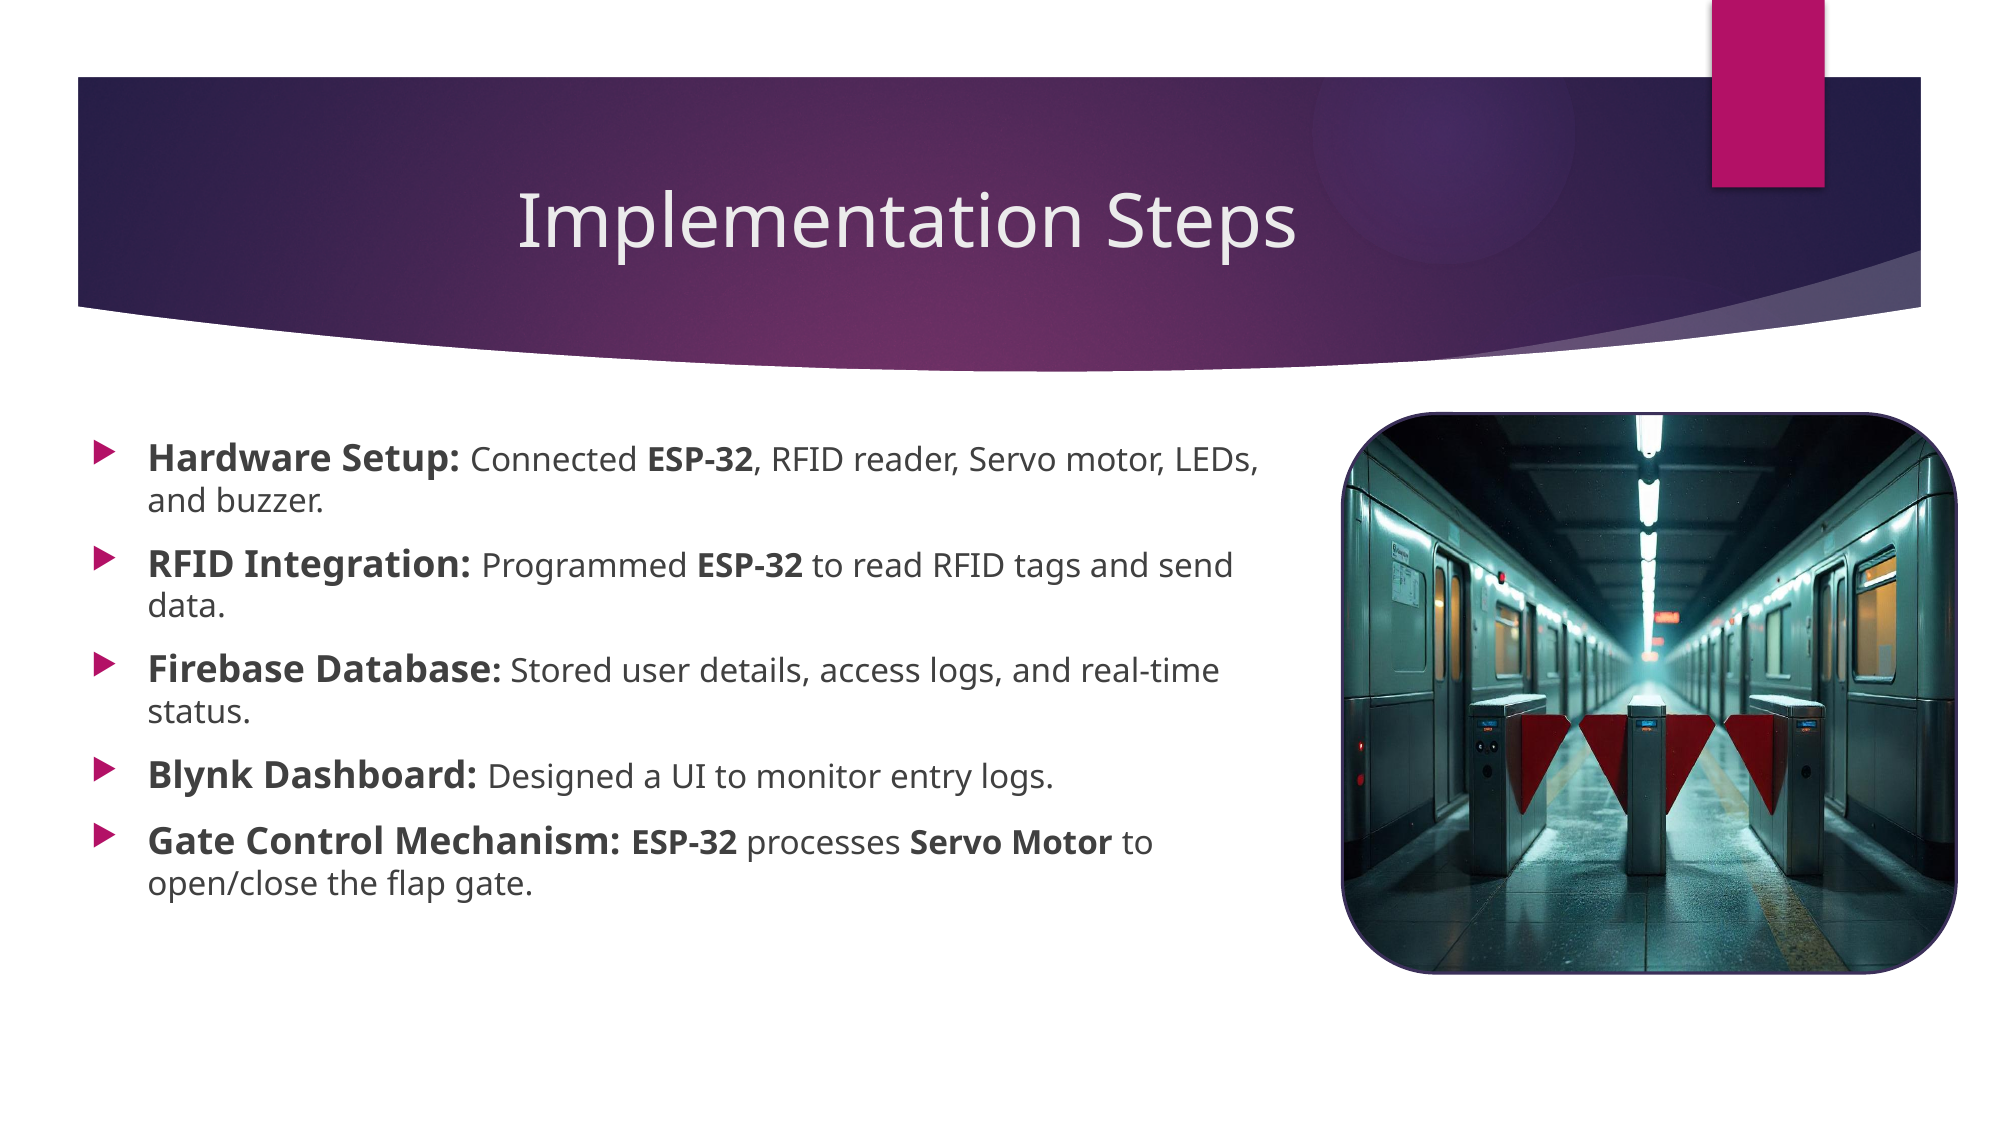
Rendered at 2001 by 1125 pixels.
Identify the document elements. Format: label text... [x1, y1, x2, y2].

title Implementation Steps [189, 159, 1627, 276]
text_box [1340, 411, 1958, 975]
list Hardware Setup: Connected ESP-32, RFID reader, Servo motor, LEDs, and buzzer. RFID Integration: Programmed ESP-32 to read RFID tags and send data. Firebase Database: Stored user details, access logs, and real-time status. Blynk Dashboard: Designed a UI to monitor entry logs. Gate Control Mechanism: ESP-32 processes Servo Motor to open/close the flap gate. [76, 426, 1319, 986]
